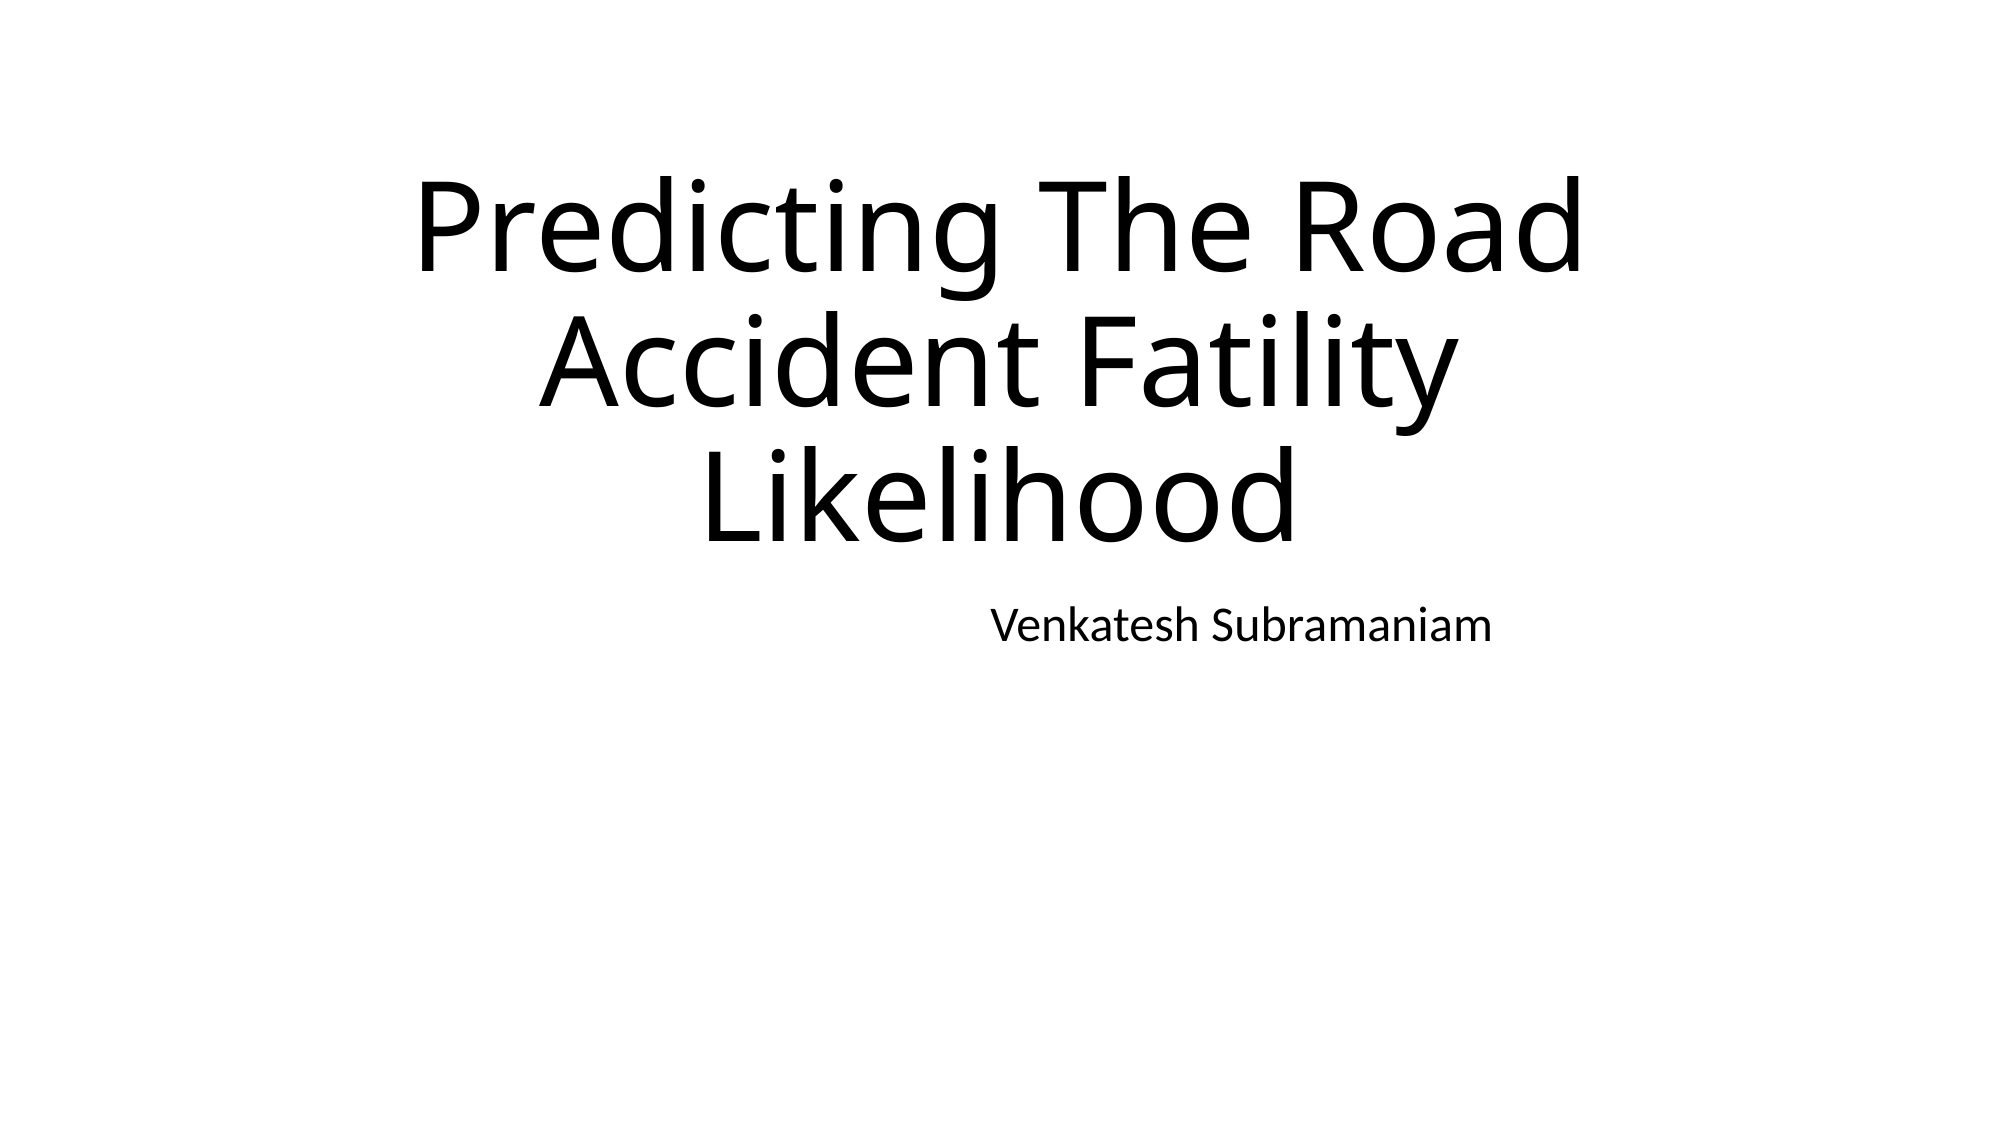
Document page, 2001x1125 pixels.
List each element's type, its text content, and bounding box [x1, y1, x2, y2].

subtitle Venkatesh Subramaniam [249, 590, 1750, 863]
title Predicting The Road Accident Fatility Likelihood [249, 184, 1750, 576]
